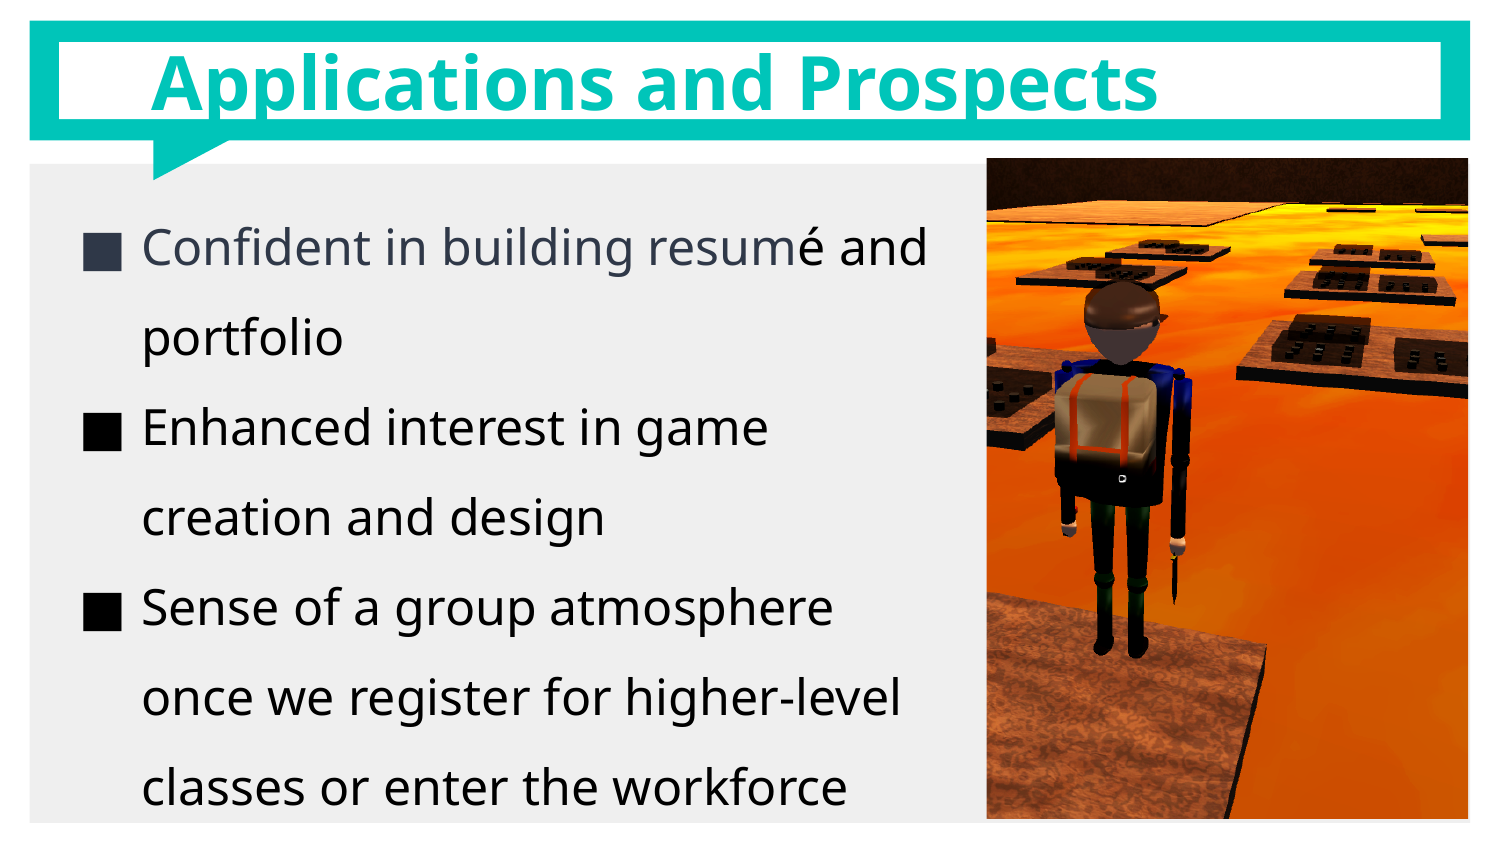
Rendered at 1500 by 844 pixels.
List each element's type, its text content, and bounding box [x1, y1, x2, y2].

picture [986, 157, 1469, 820]
list Confident in building resumé and portfolio Enhanced interest in game creation and design Sense of a group atmosphere once we register for higher-level classes or enter the workforce [51, 170, 964, 832]
title Applications and Prospects [136, 20, 1441, 141]
